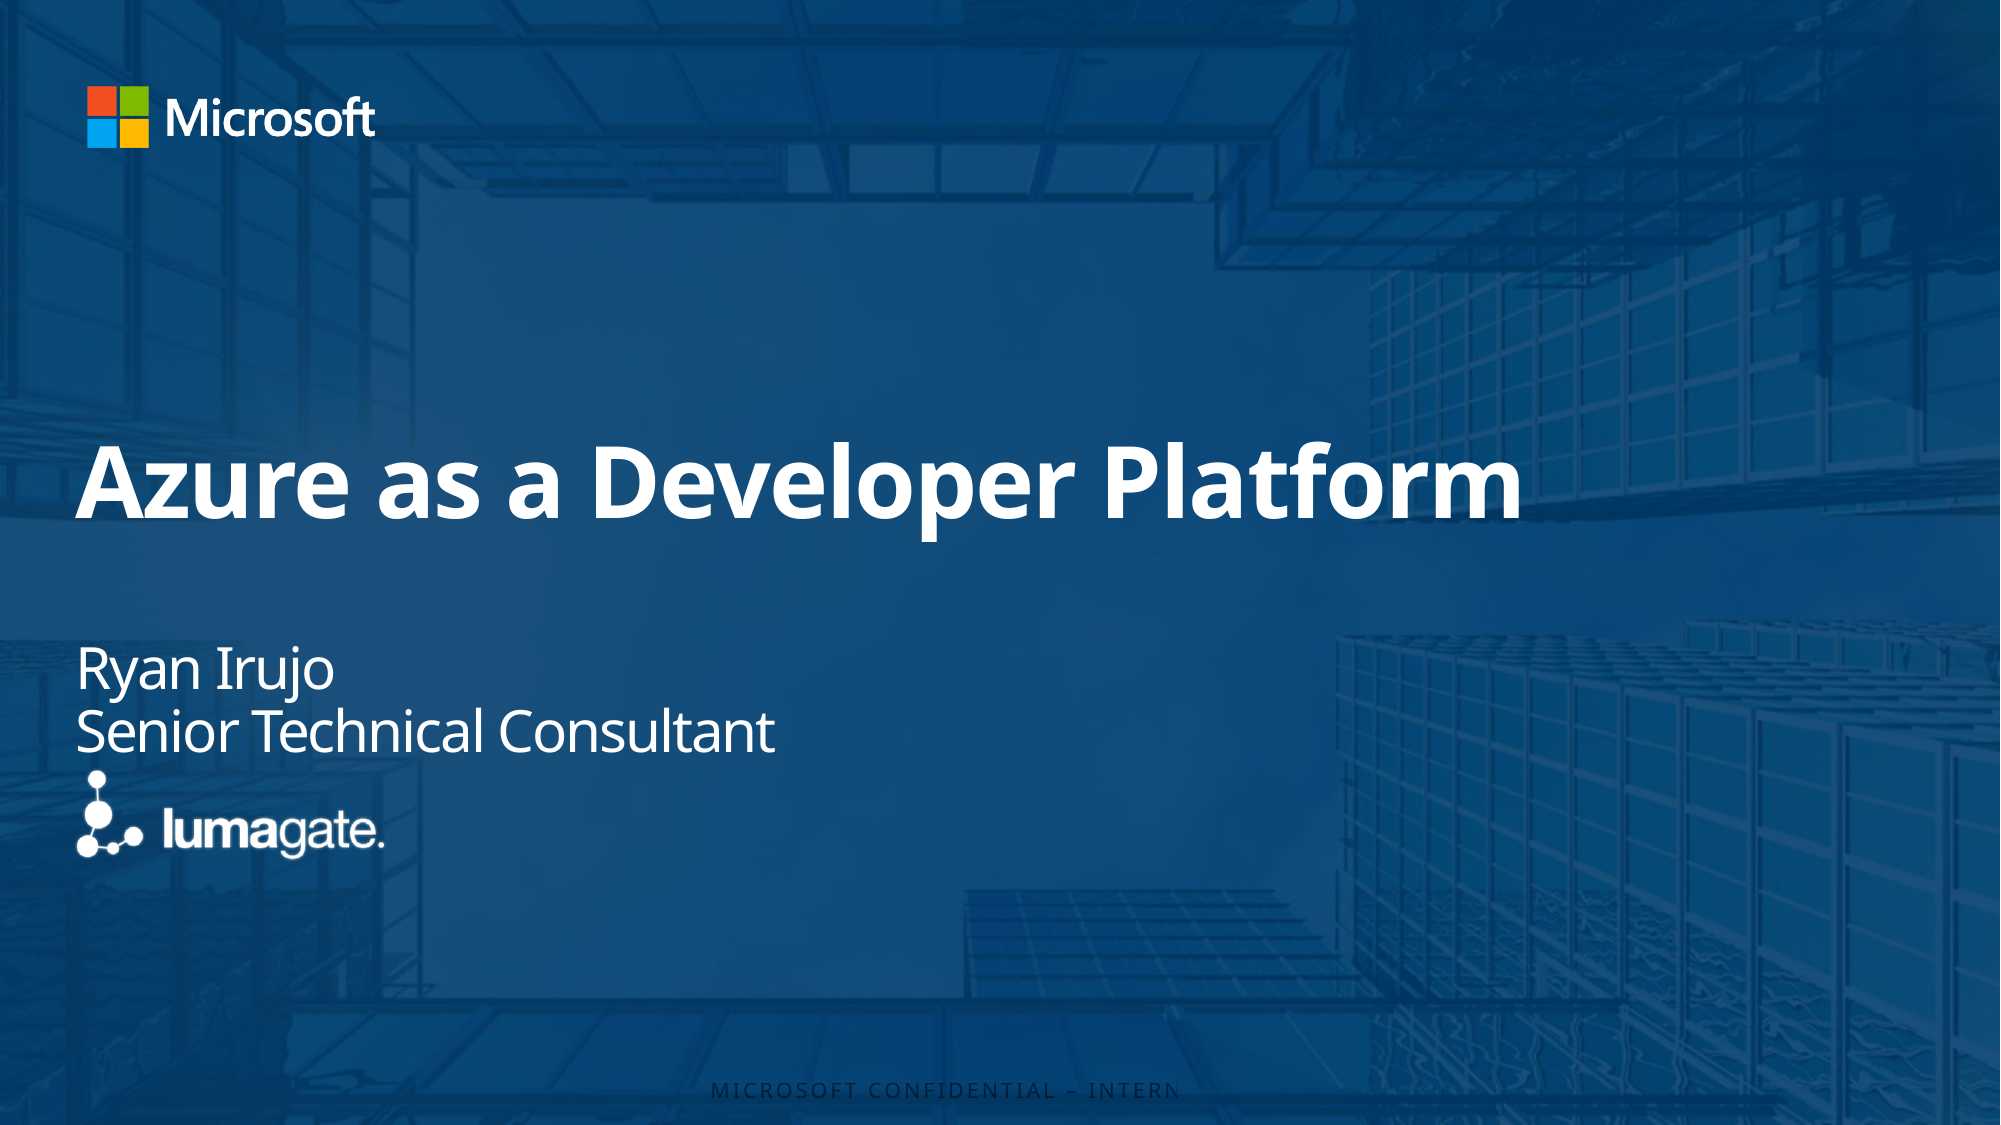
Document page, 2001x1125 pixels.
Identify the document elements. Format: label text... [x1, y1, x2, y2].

text_box Azure as a Developer Platform Ryan Irujo Senior Technical Consultant [75, 417, 1784, 889]
picture [0, 0, 2000, 1125]
